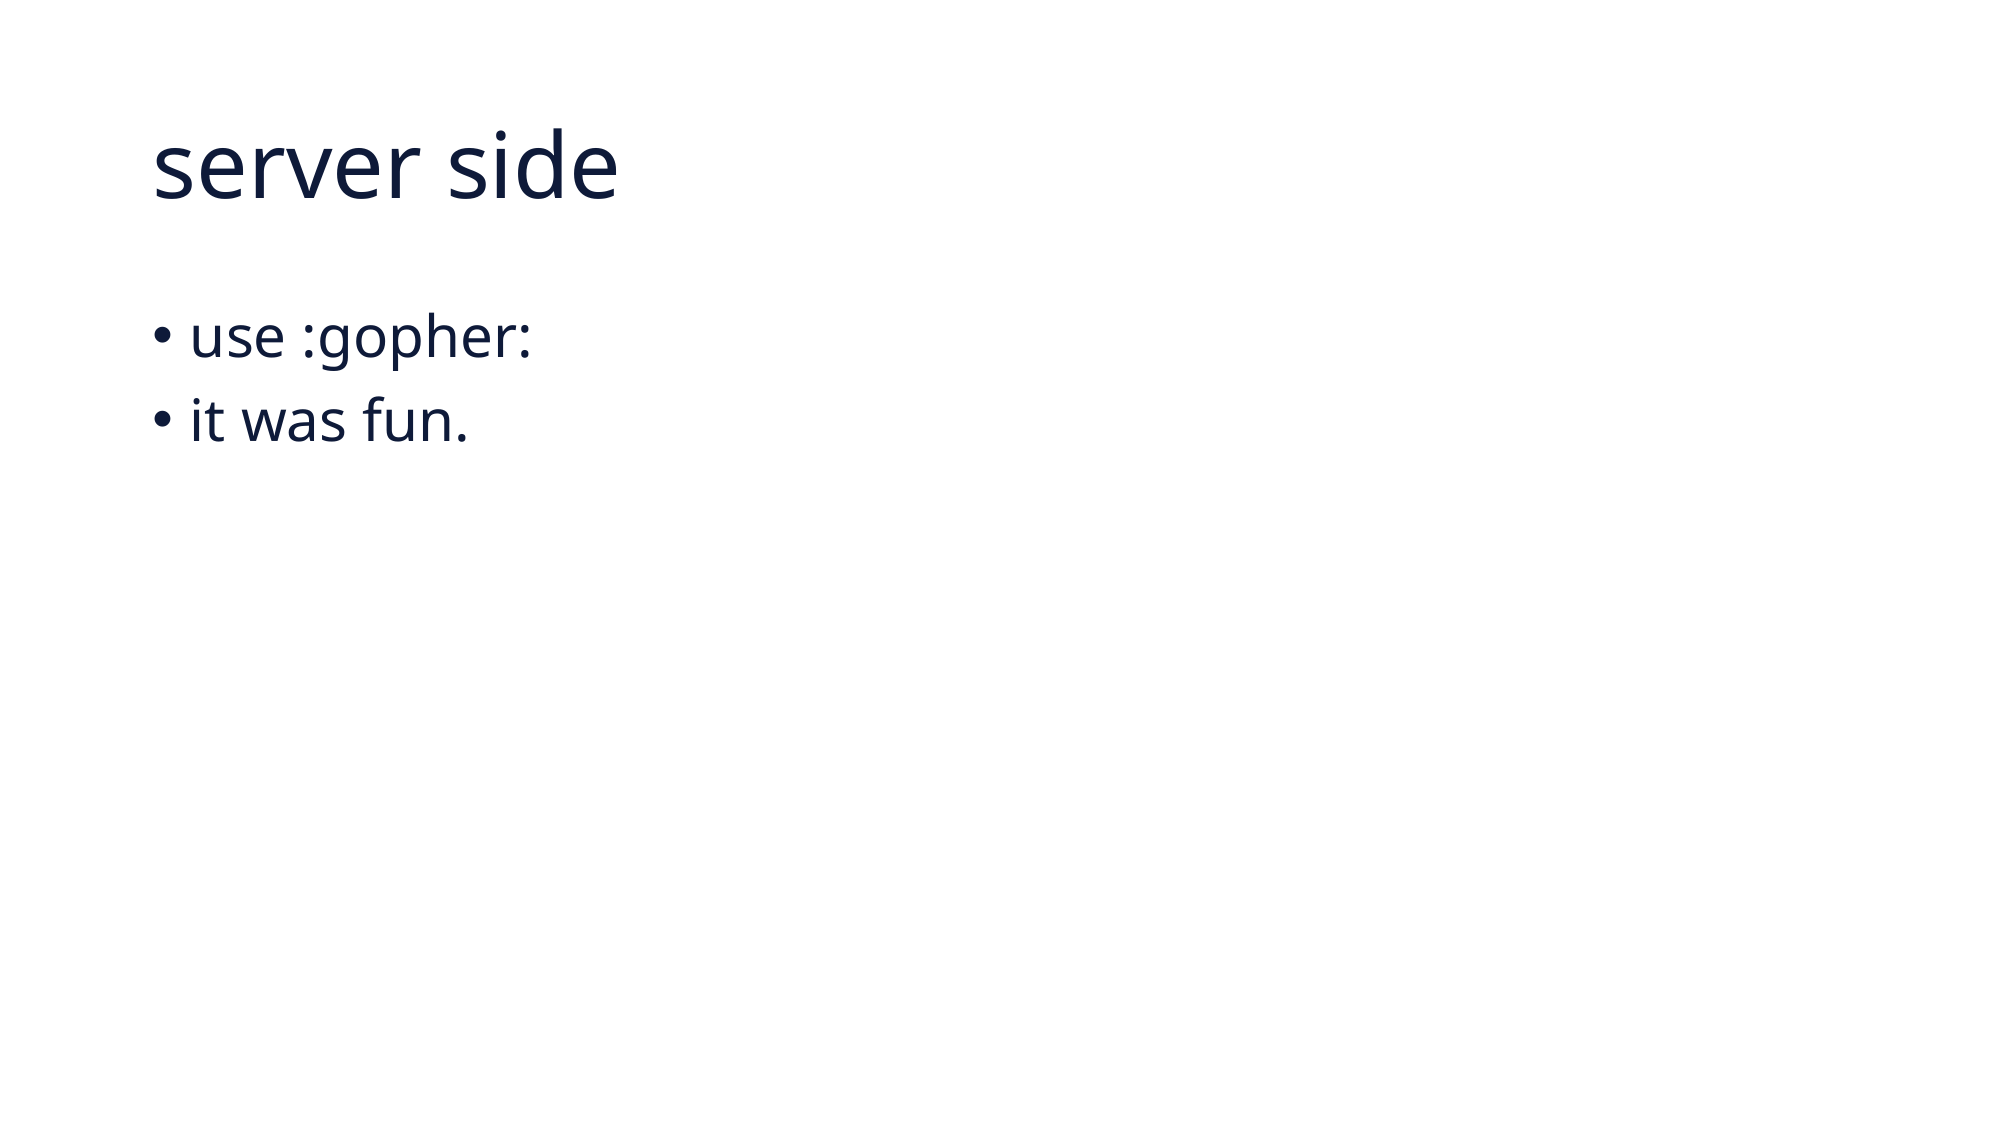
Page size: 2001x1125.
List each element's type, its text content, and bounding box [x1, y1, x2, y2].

title server side [137, 59, 1863, 278]
list use :gopher: it was fun. [137, 299, 1863, 1014]
